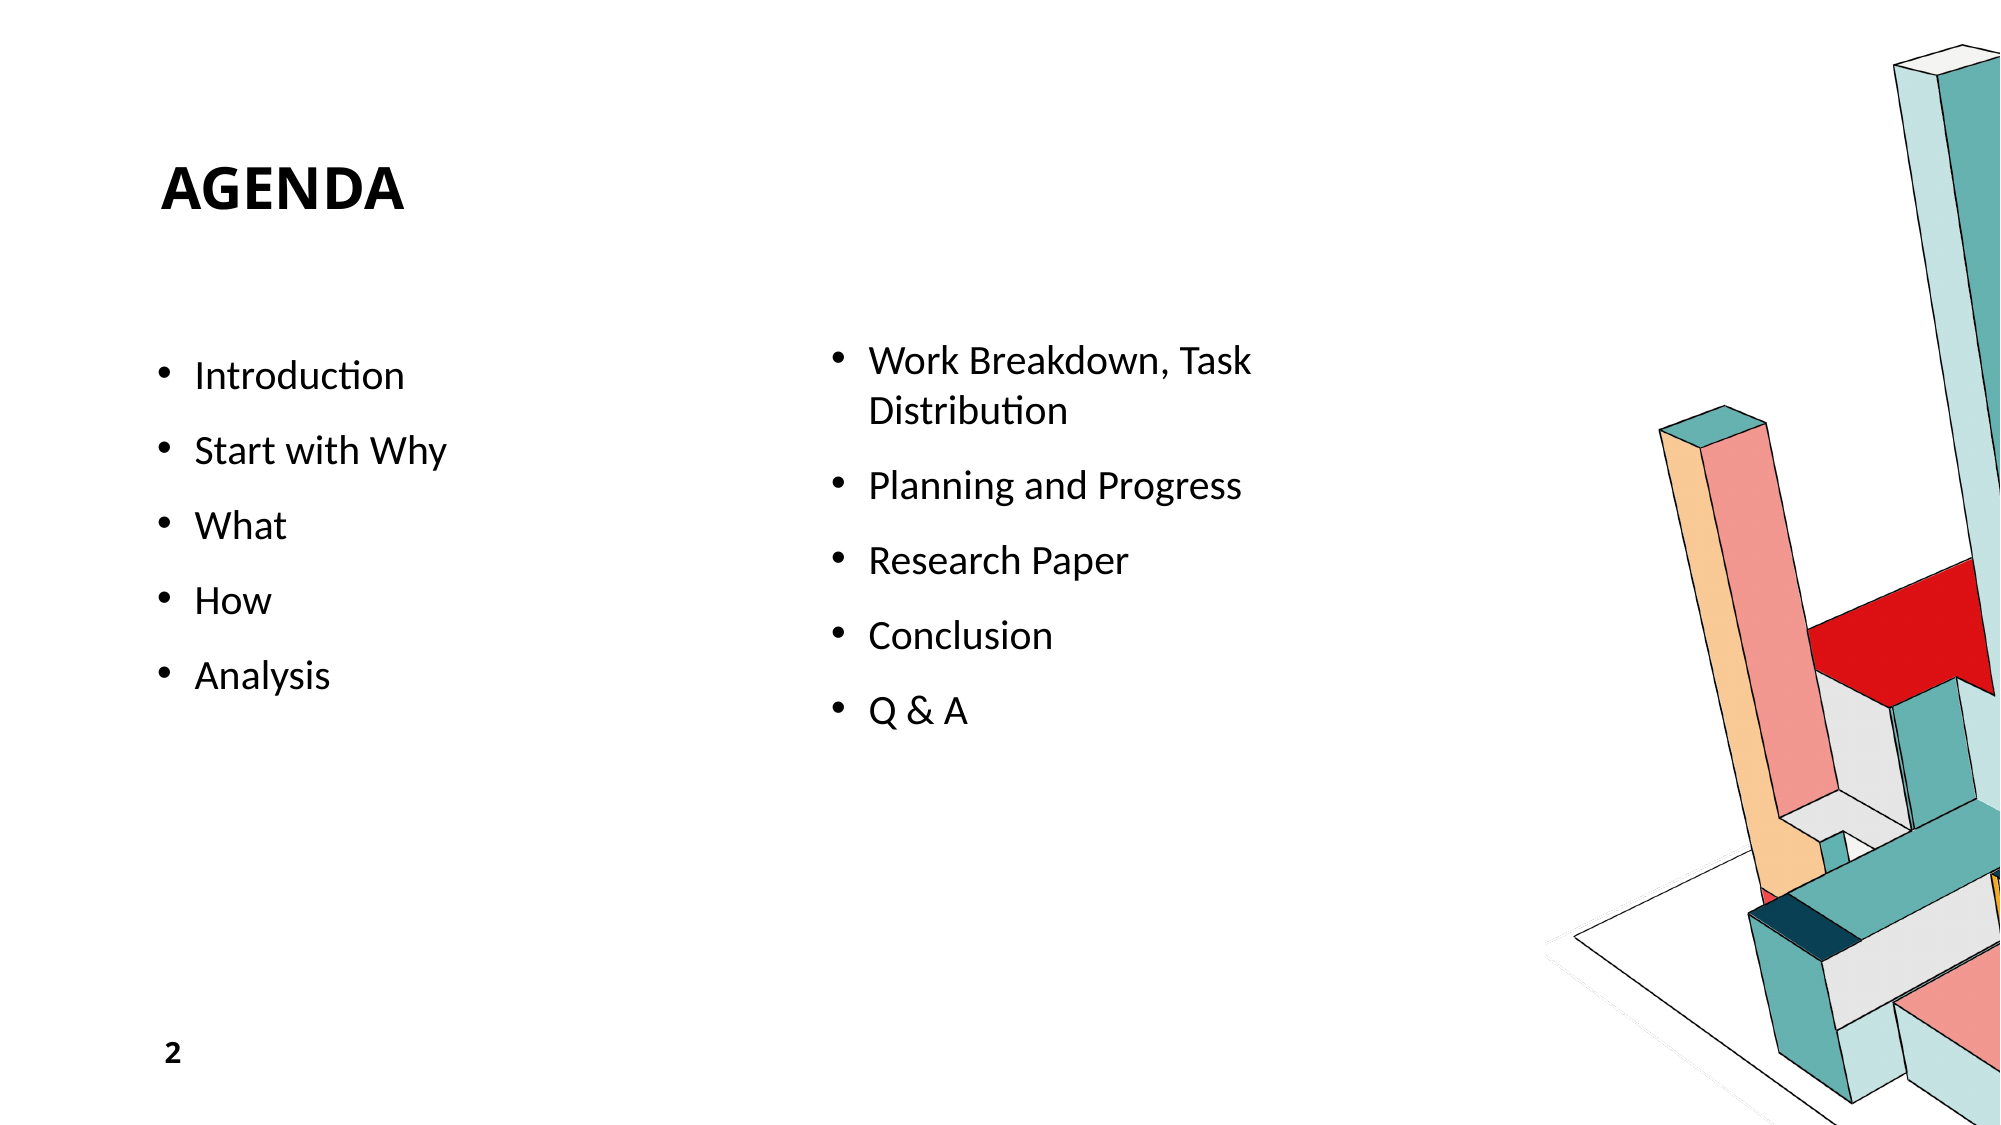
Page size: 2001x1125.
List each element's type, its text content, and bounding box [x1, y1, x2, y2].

slide_number 2 [149, 1024, 588, 1085]
list Introduction Start with Why What How Analysis [142, 339, 736, 913]
title Agenda [146, 11, 1508, 230]
text_box Work Breakdown, Task Distribution Planning and Progress Research Paper Conclusion Q & A [815, 324, 1410, 898]
picture [1544, 43, 2000, 1125]
